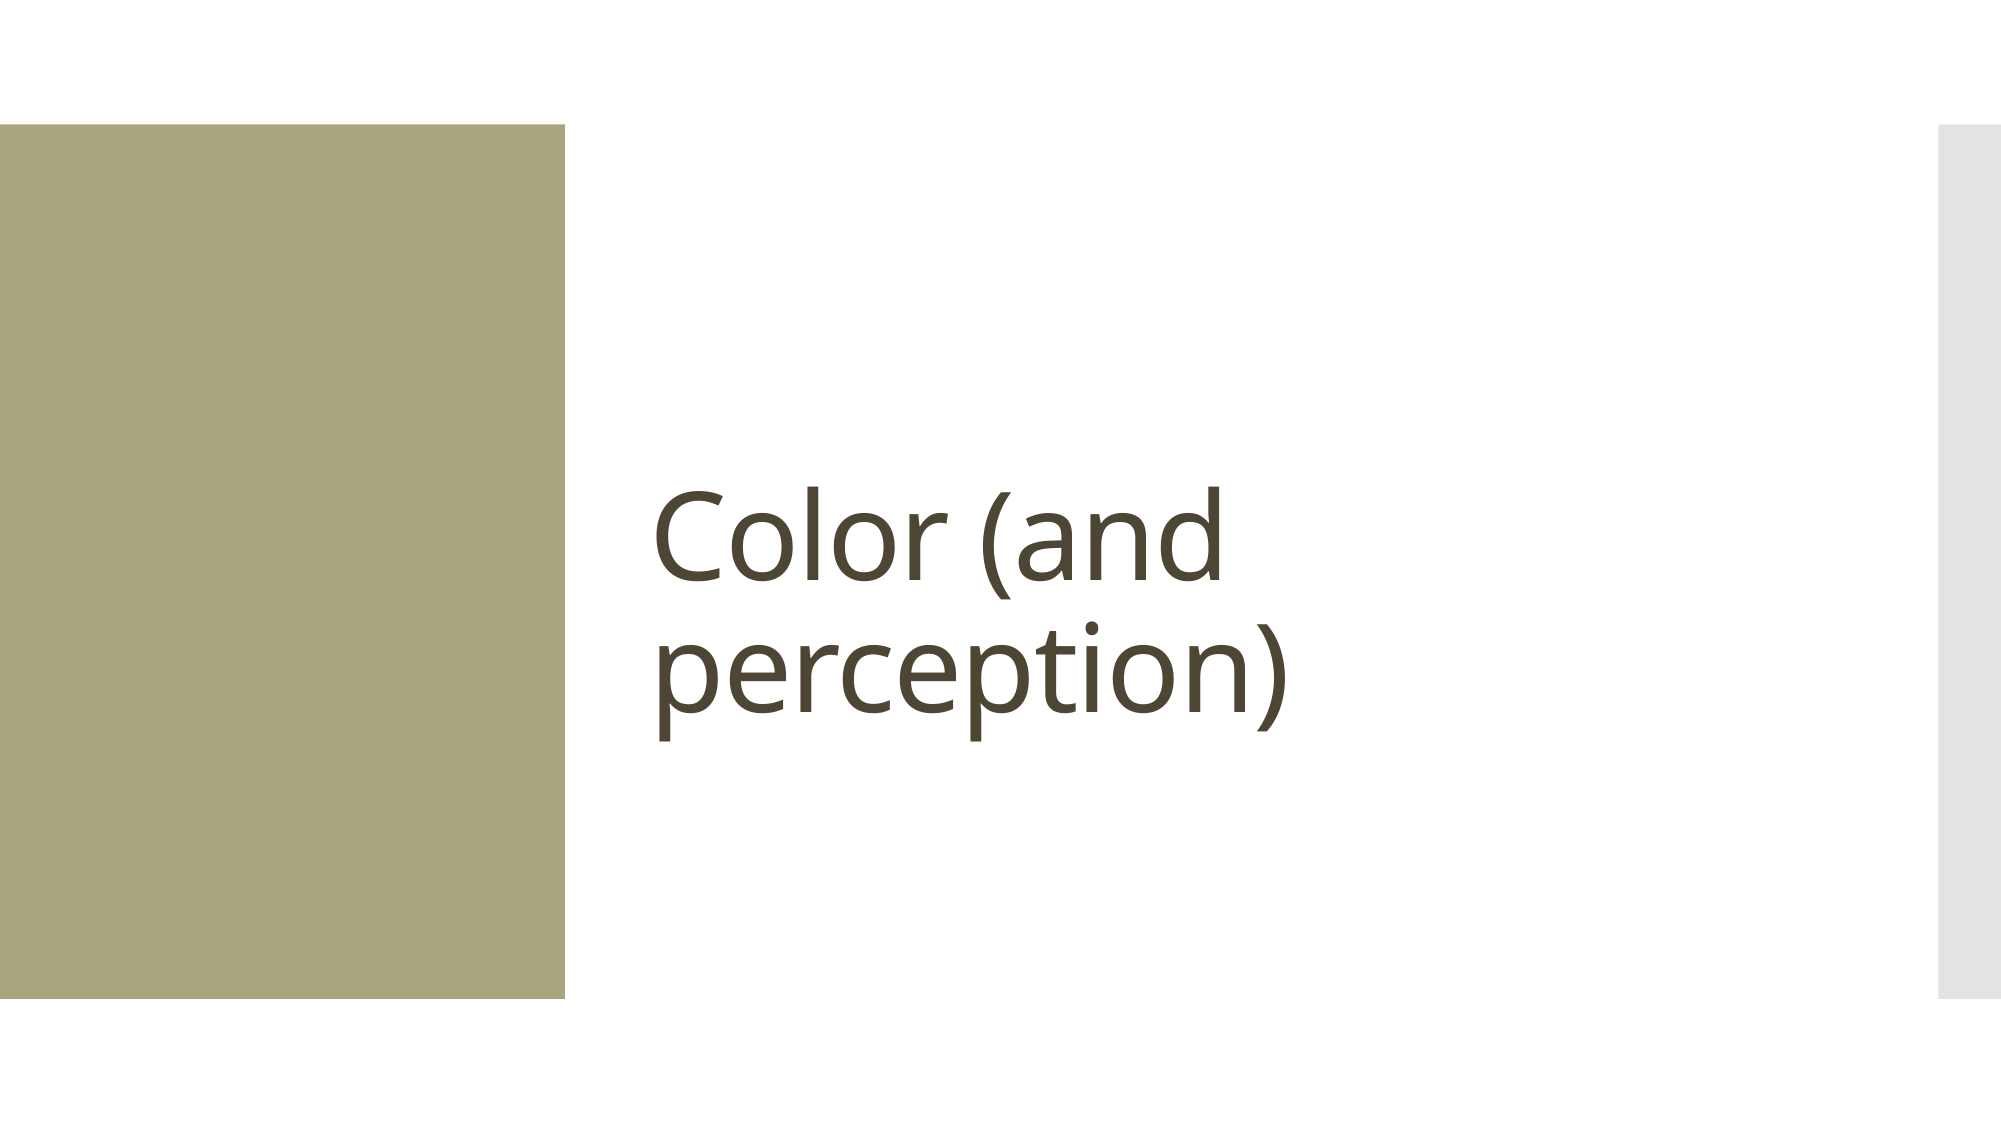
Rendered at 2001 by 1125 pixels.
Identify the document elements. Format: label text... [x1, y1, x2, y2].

title Color (and perception) [634, 213, 1835, 747]
